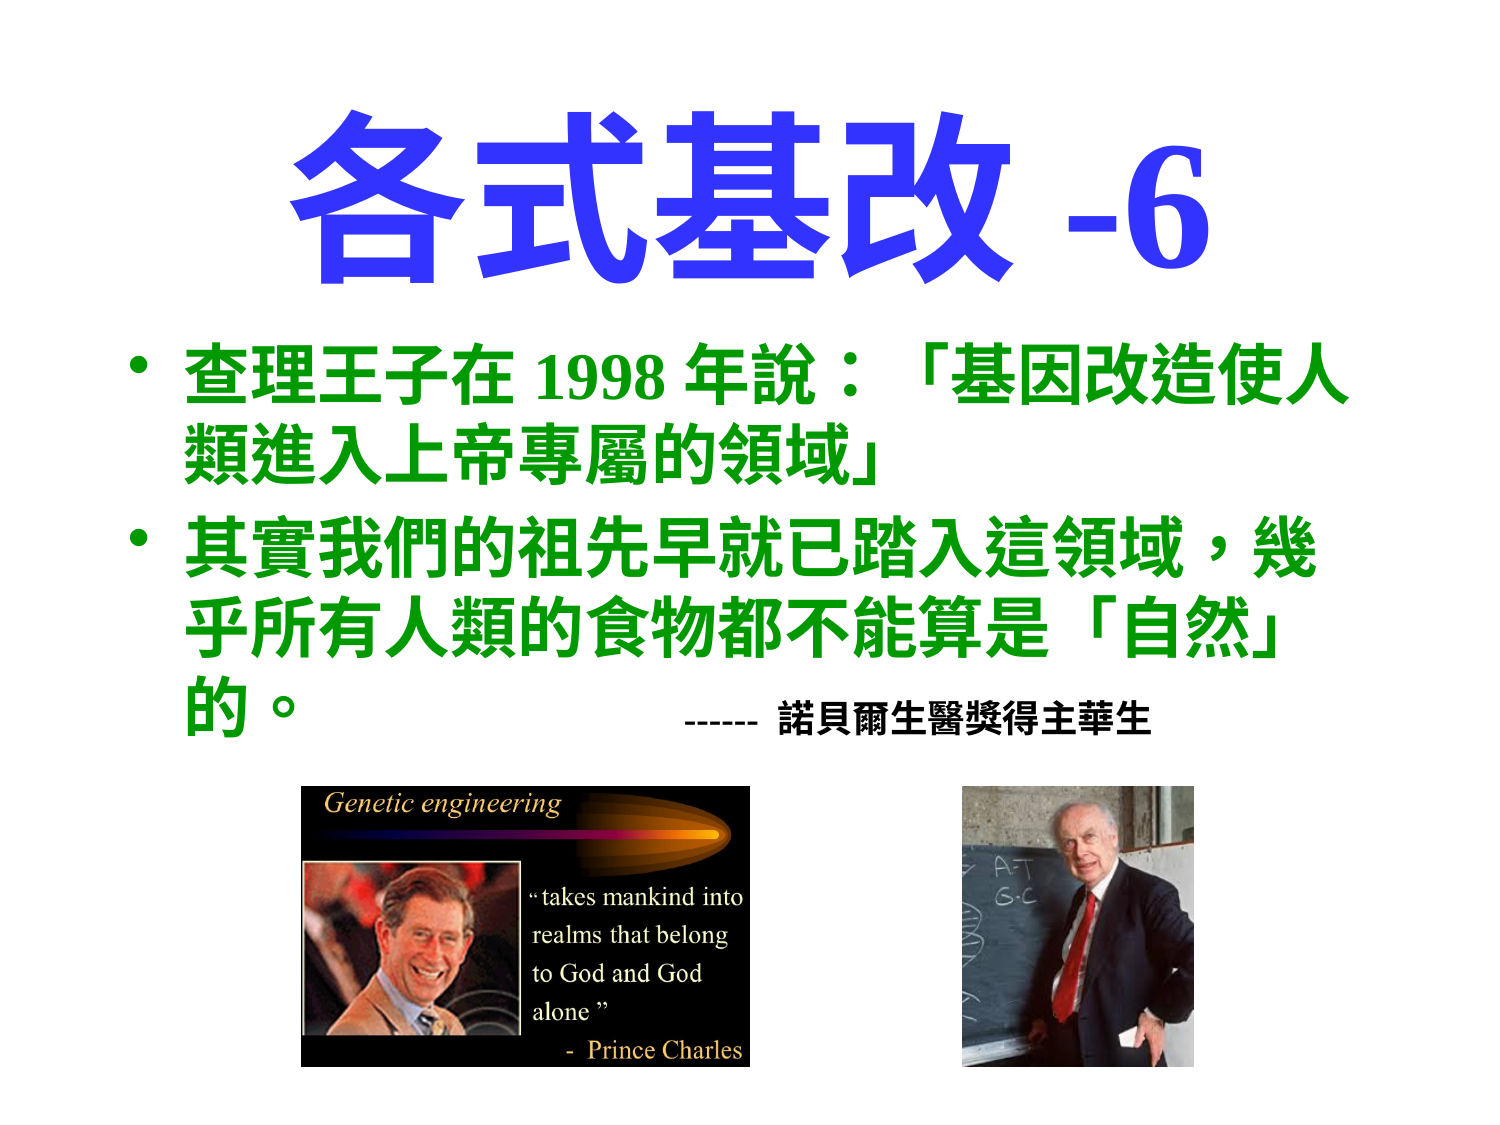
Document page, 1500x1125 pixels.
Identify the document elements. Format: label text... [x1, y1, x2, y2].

picture [961, 786, 1194, 1067]
list 查理王子在1998年說：「基因改造使人類進入上帝專屬的領域」 其實我們的祖先早就已踏入這領域，幾乎所有人類的食物都不能算是「自然」的。 ------ 諾貝爾生醫獎得主華生 [112, 324, 1388, 1000]
title 各式基改-6 [112, 99, 1388, 288]
picture [300, 786, 751, 1067]
